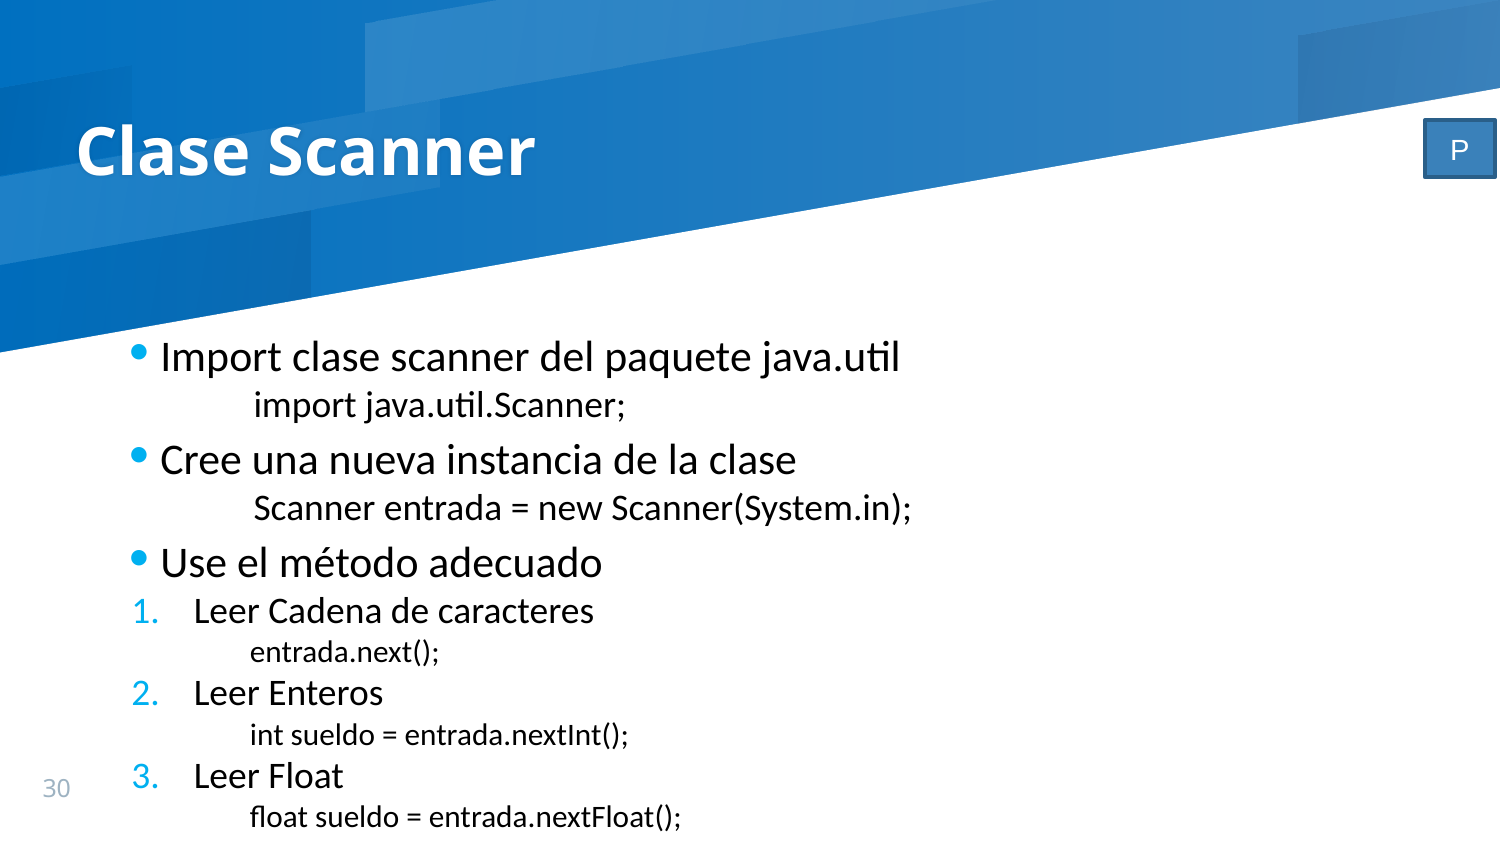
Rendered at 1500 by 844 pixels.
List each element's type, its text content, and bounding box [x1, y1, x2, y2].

text_box P [1423, 118, 1497, 179]
title Clase Scanner [75, 0, 975, 298]
slide_number 30 [42, 766, 122, 807]
list Import clase scanner del paquete java.util import java.util.Scanner; Cree una nueva instancia de la clase Scanner entrada = new Scanner(System.in); Use el método adecuado Leer Cadena de caracteres entrada.next(); Leer Enteros int sueldo = entrada.nextInt(); Leer Float float sueldo = entrada.nextFloat(); [75, 338, 1388, 792]
